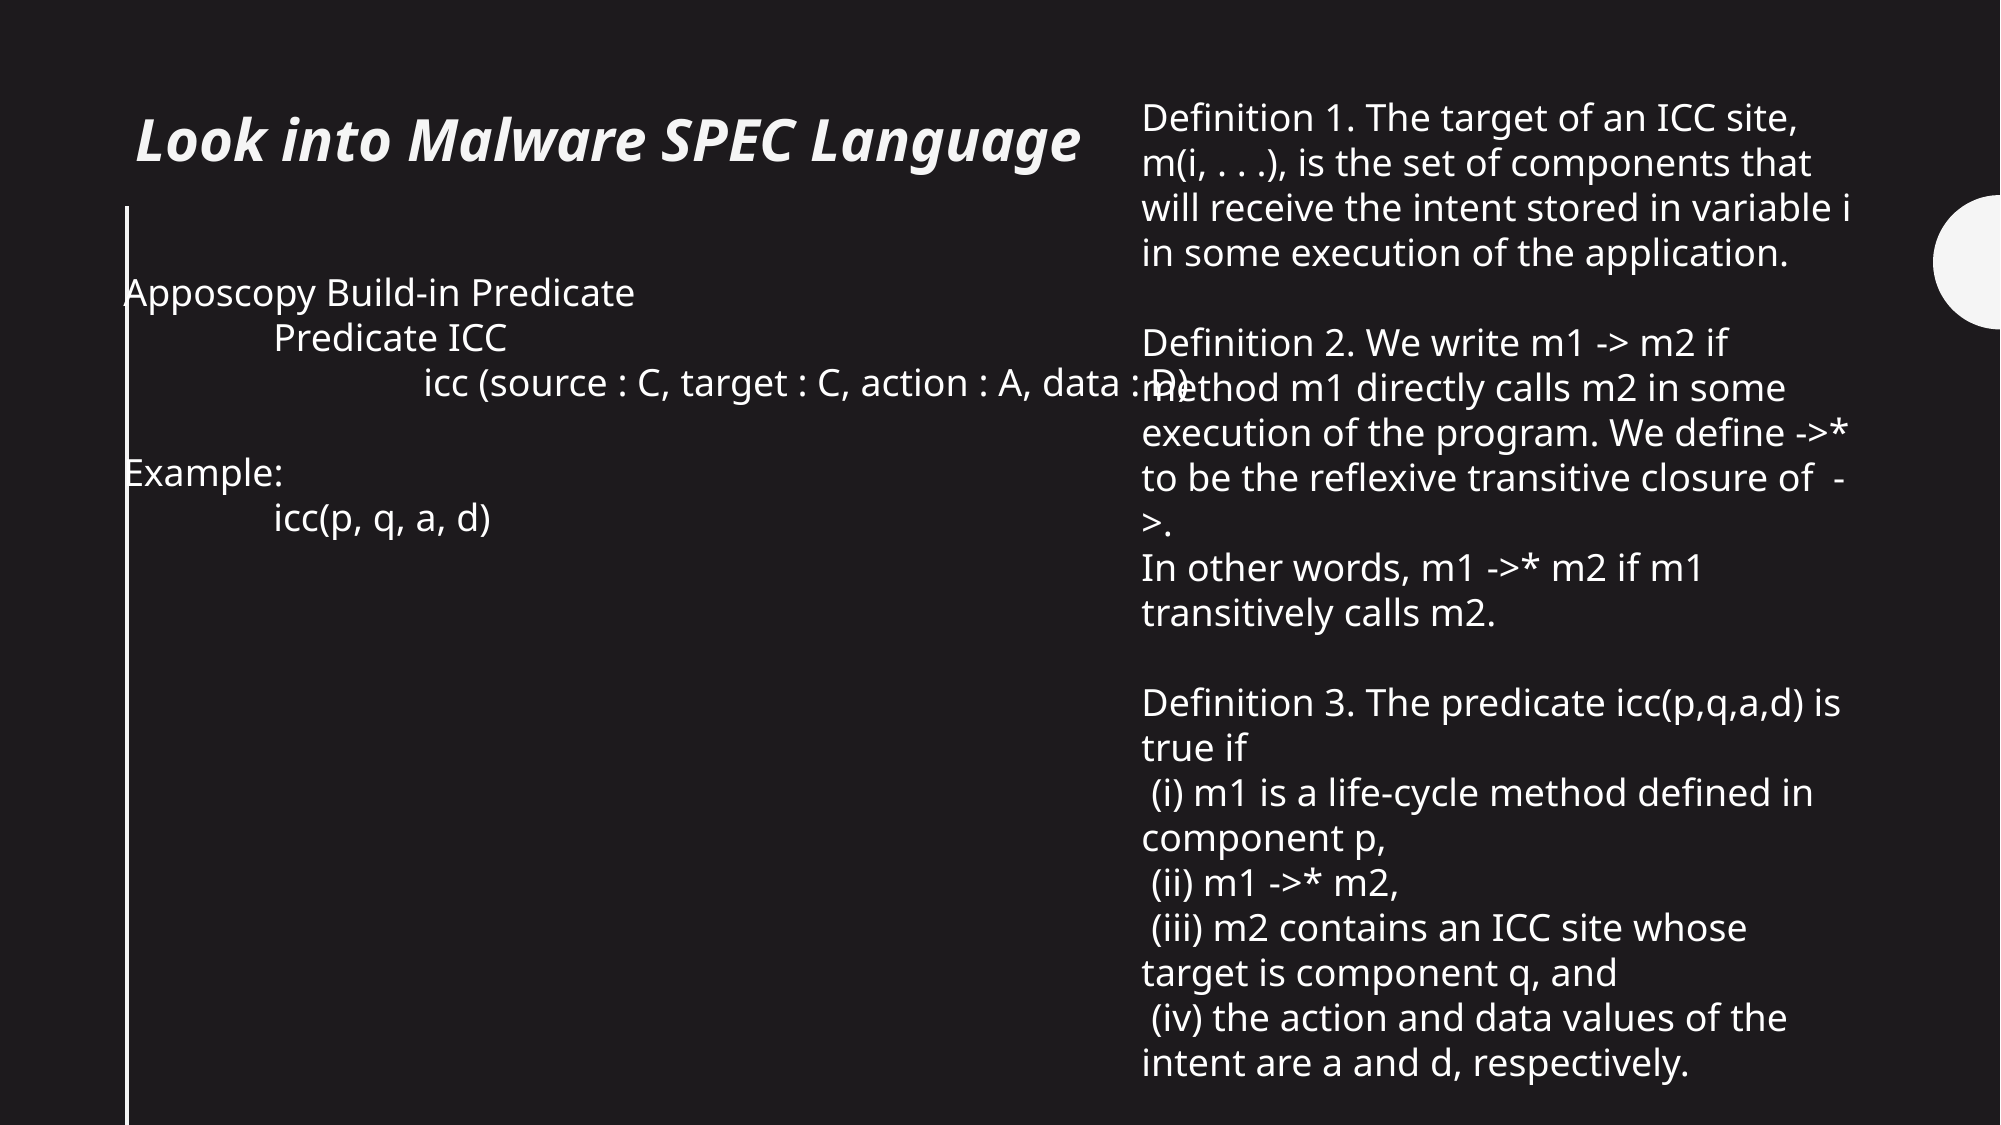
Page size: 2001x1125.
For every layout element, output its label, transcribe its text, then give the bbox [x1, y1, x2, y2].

text_box Apposcopy Build-in Predicate Predicate ICC icc (source : C, target : C, action : A, data : D) Example: icc(p, q, a, d) [108, 261, 1126, 547]
text_box Look into Malware SPEC Language [120, 86, 1126, 221]
text_box Definition 1. The target of an ICC site, m(i, . . .), is the set of components that will receive the intent stored in variable i in some execution of the application. Definition 2. We write m1 -> m2 if method m1 directly calls m2 in some execution of the program. We define ->* to be the reflexive transitive closure of ->. In other words, m1 ->* m2 if m1 transitively calls m2. Definition 3. The predicate icc(p,q,a,d) is true if (i) m1 is a life-cycle method defined in component p, (ii) m1 ->* m2, (iii) m2 contains an ICC site whose target is component q, and (iv) the action and data values of the intent are a and d, respectively. [1126, 86, 1870, 1125]
